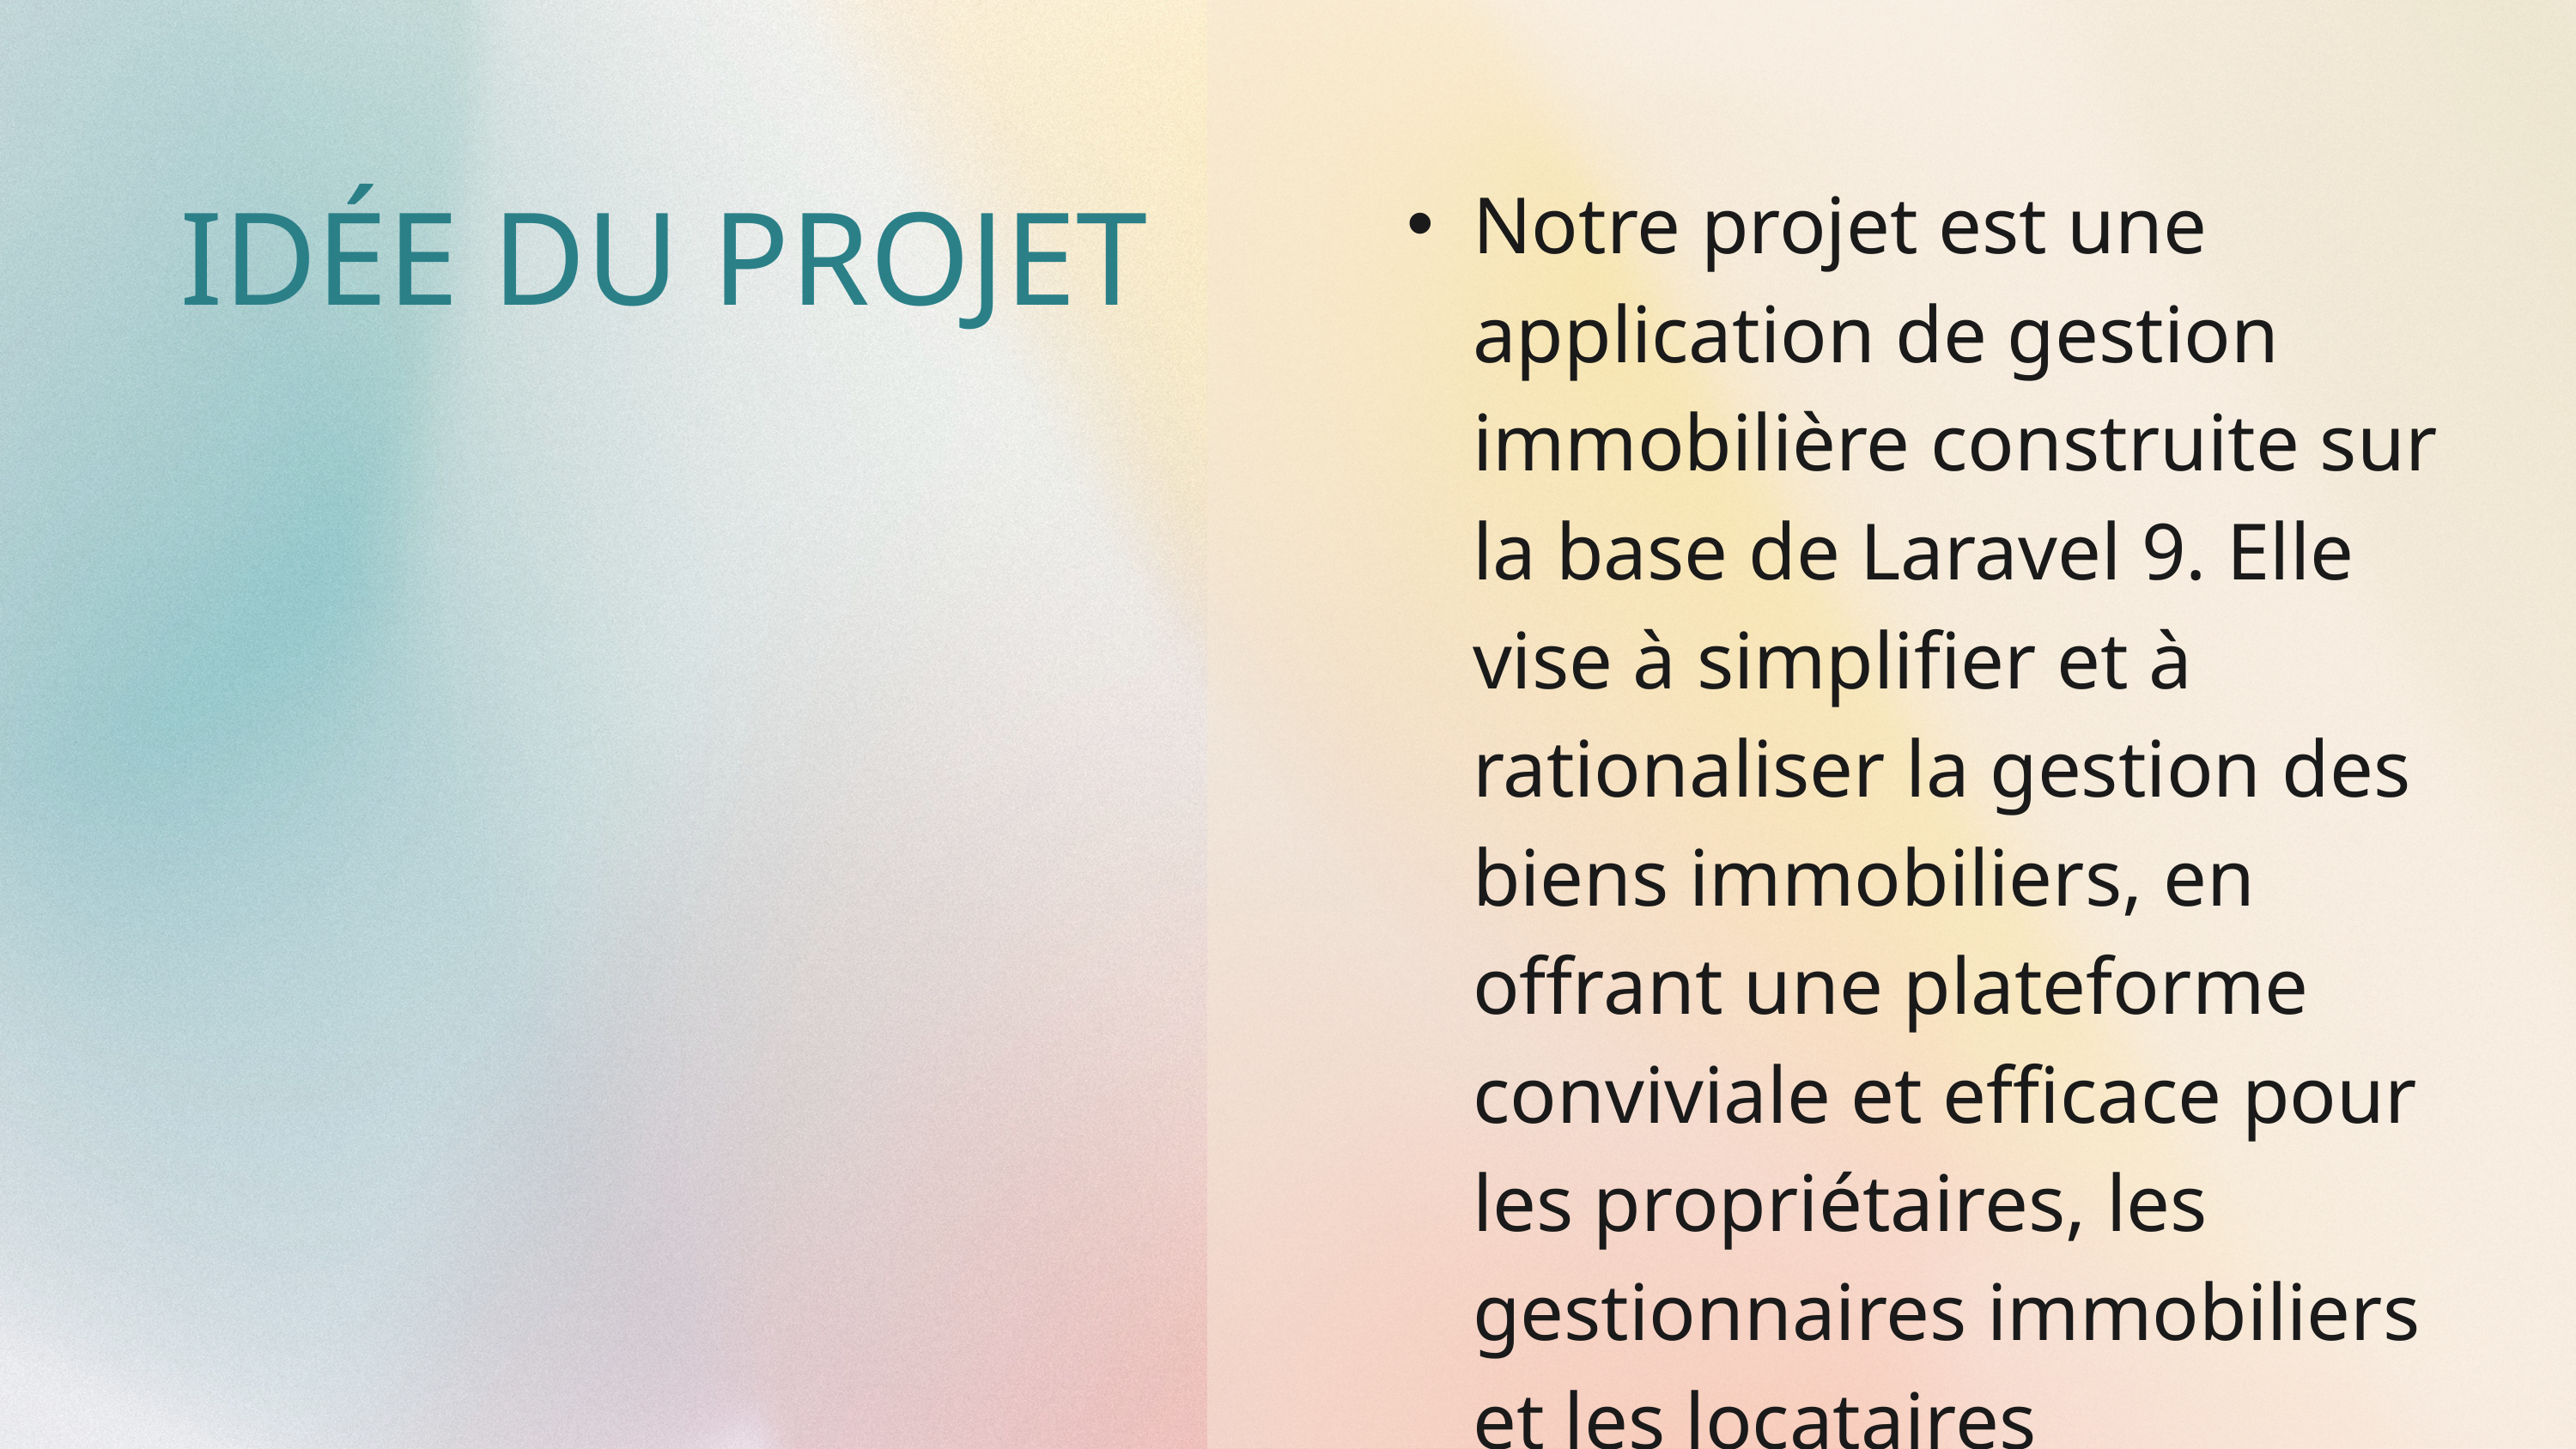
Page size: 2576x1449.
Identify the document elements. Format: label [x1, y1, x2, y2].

text_box [1206, 0, 2576, 1449]
picture [0, 0, 1206, 1449]
